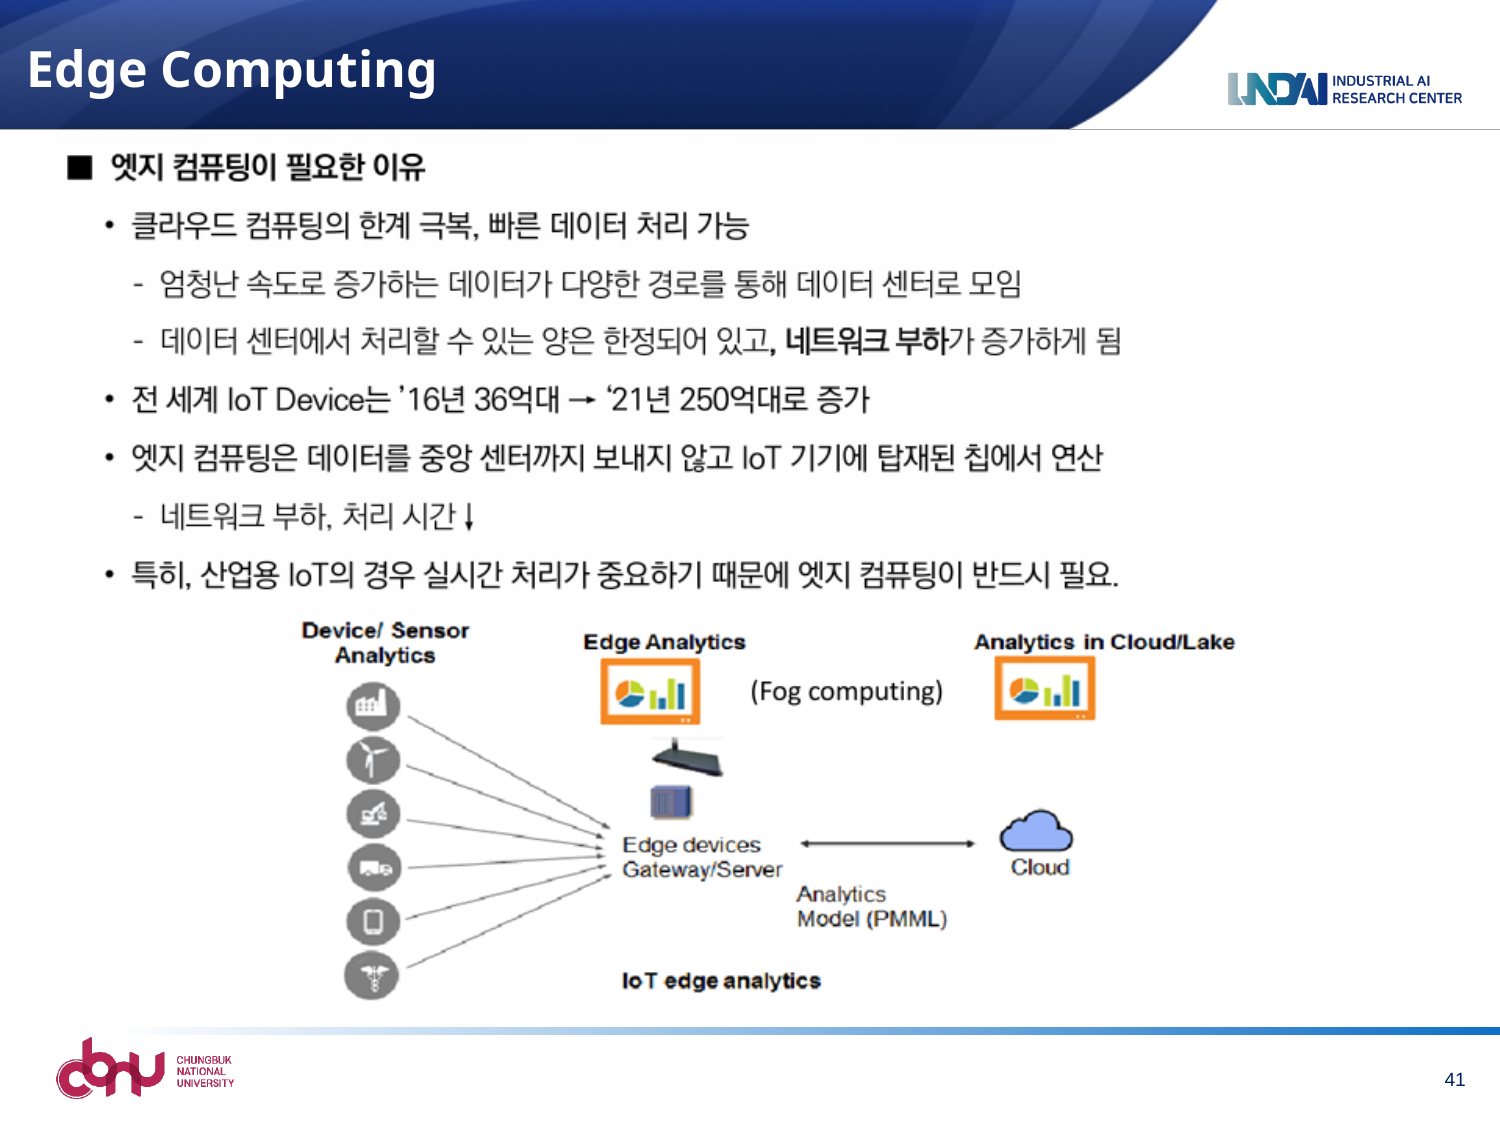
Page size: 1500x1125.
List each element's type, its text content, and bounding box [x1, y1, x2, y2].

picture [55, 134, 1445, 1005]
title Edge Computing [26, 14, 1346, 120]
picture [0, 0, 1500, 129]
picture [56, 1037, 234, 1099]
